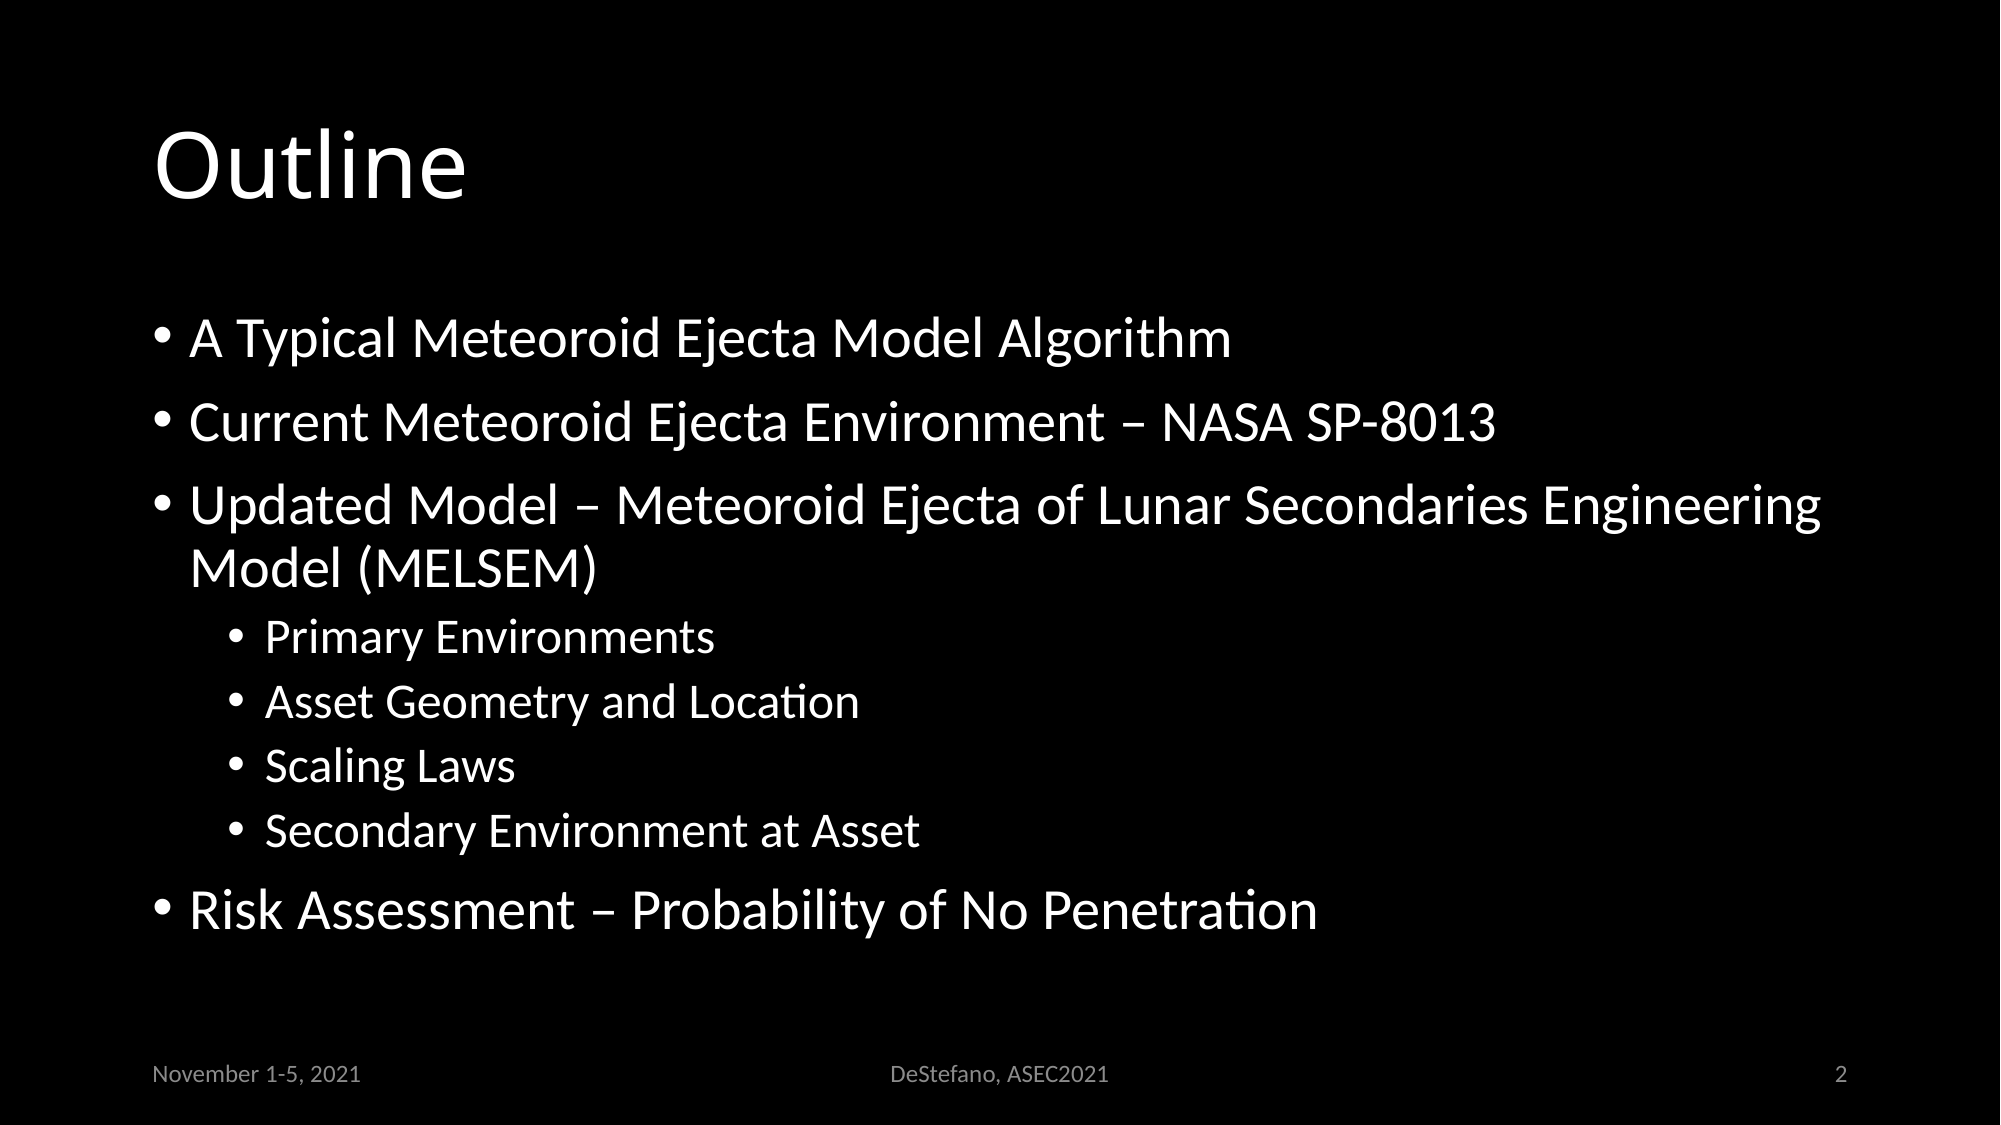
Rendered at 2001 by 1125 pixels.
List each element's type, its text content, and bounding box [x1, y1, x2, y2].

footer DeStefano, ASEC2021 [662, 1042, 1338, 1103]
slide_number 2 [1412, 1042, 1863, 1103]
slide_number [137, 1042, 588, 1103]
title Outline [137, 59, 1863, 278]
list A Typical Meteoroid Ejecta Model Algorithm Current Meteoroid Ejecta Environment – NASA SP-8013 Updated Model – Meteoroid Ejecta of Lunar Secondaries Engineering Model (MELSEM) Primary Environments Asset Geometry and Location Scaling Laws Secondary Environment at Asset Risk Assessment – Probability of No Penetration [137, 299, 1863, 1014]
